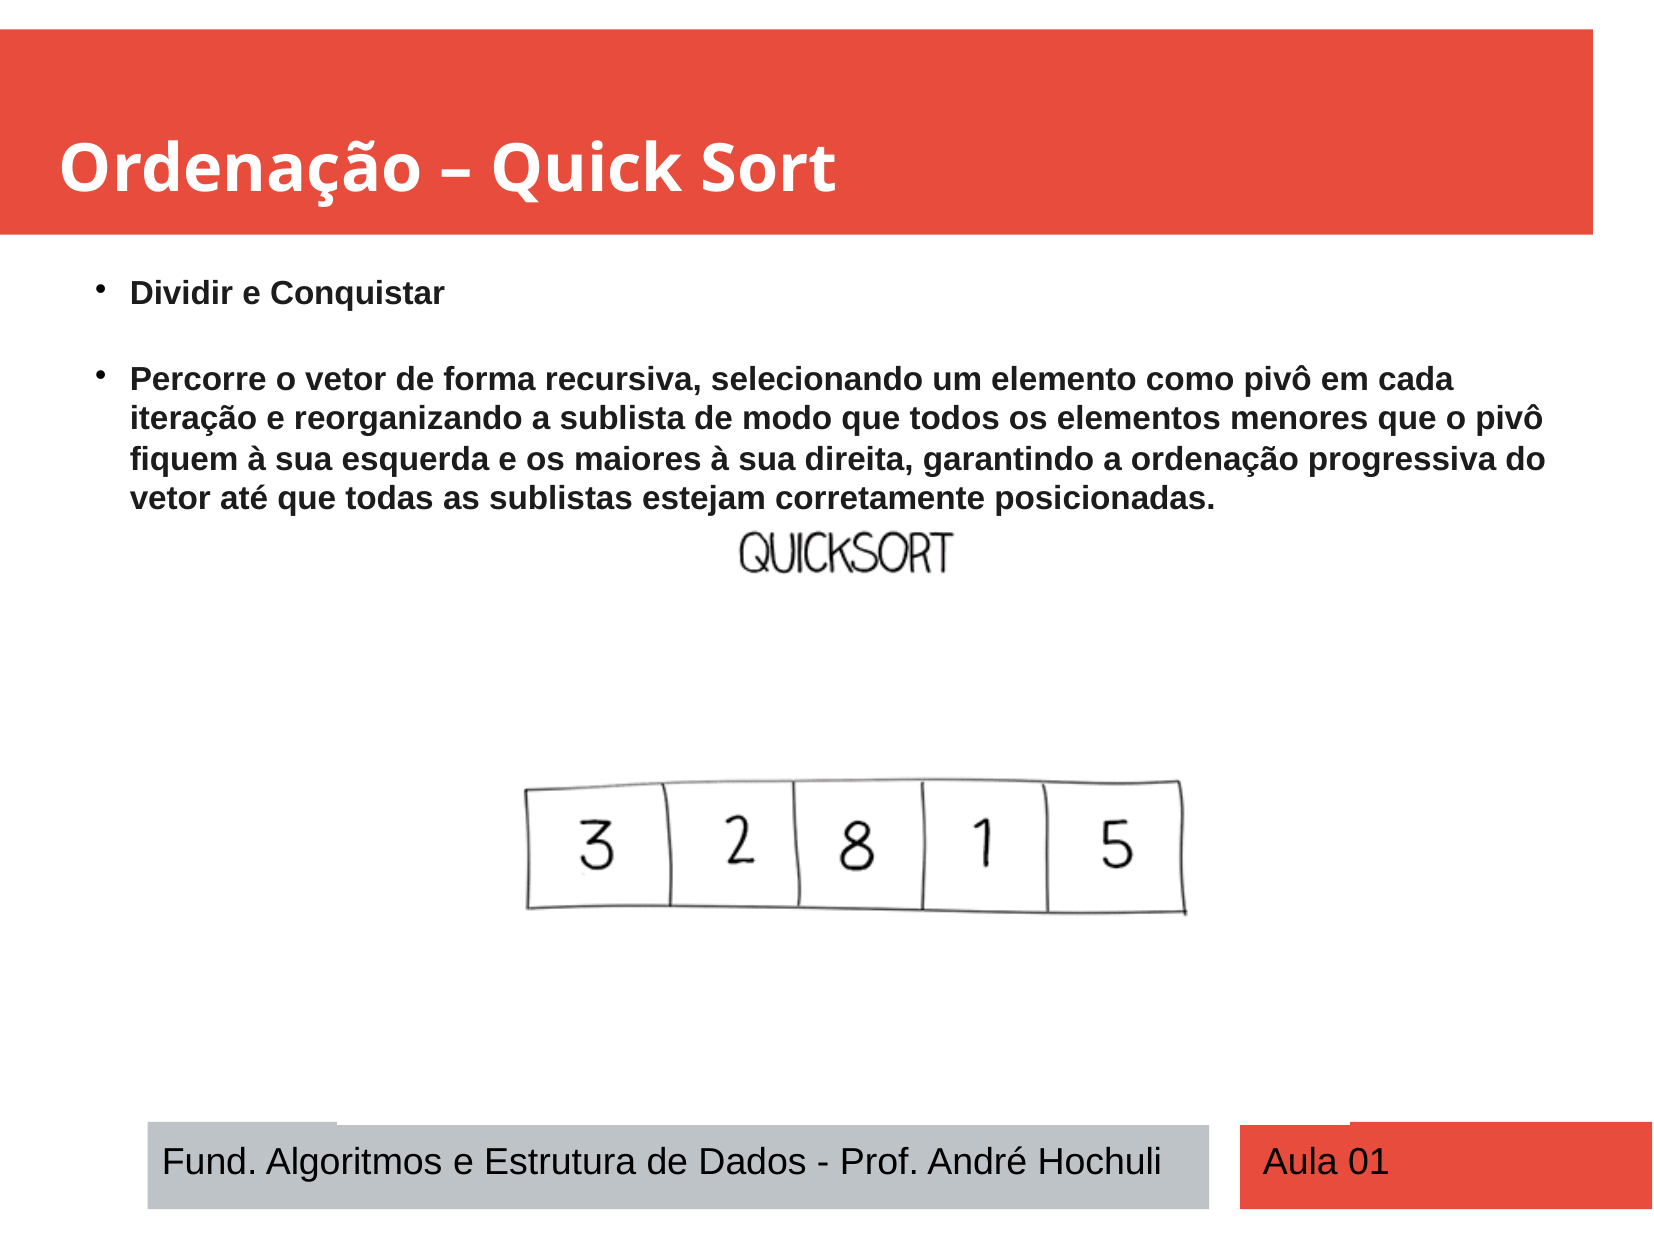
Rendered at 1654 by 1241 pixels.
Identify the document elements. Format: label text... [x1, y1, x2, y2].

text_box Ordenação – Quick Sort [58, 58, 1593, 206]
picture [337, 449, 1351, 1126]
text_box Dividir e Conquistar Percorre o vetor de forma recursiva, selecionando um elemento como pivô em cada iteração e reorganizando a sublista de modo que todos os elementos menores que o pivô fiquem à sua esquerda e os maiores à sua direita, garantindo a ordenação progressiva do vetor até que todas as sublistas estejam corretamente posicionadas. [58, 271, 1564, 1038]
text_box Fund. Algoritmos e Estrutura de Dados - Prof. André Hochuli [147, 1129, 1204, 1188]
text_box Aula 01 [1248, 1129, 1622, 1188]
